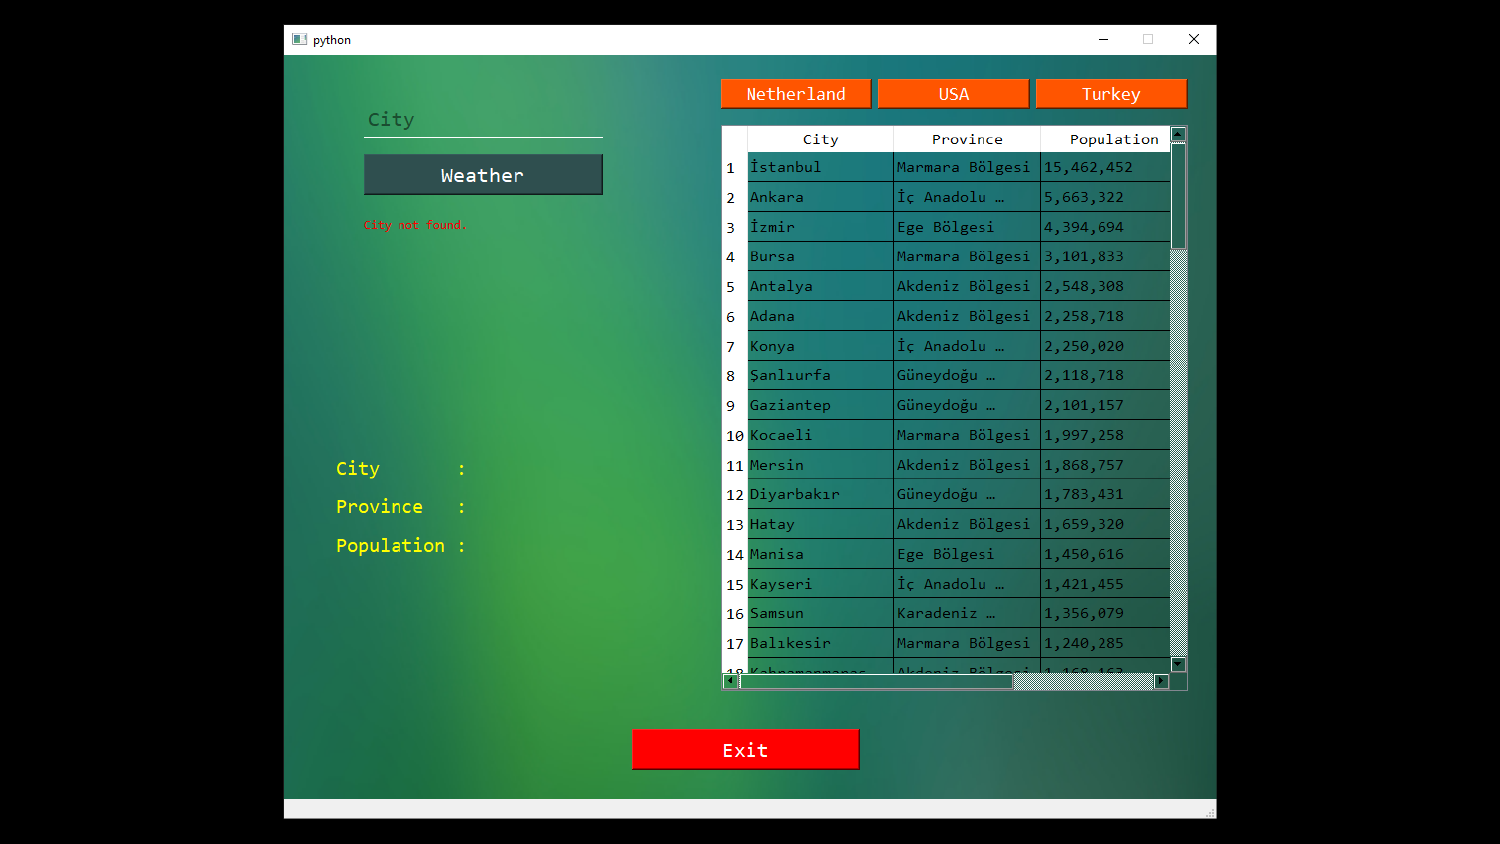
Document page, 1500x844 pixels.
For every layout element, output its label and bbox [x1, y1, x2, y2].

picture [283, 24, 1217, 819]
